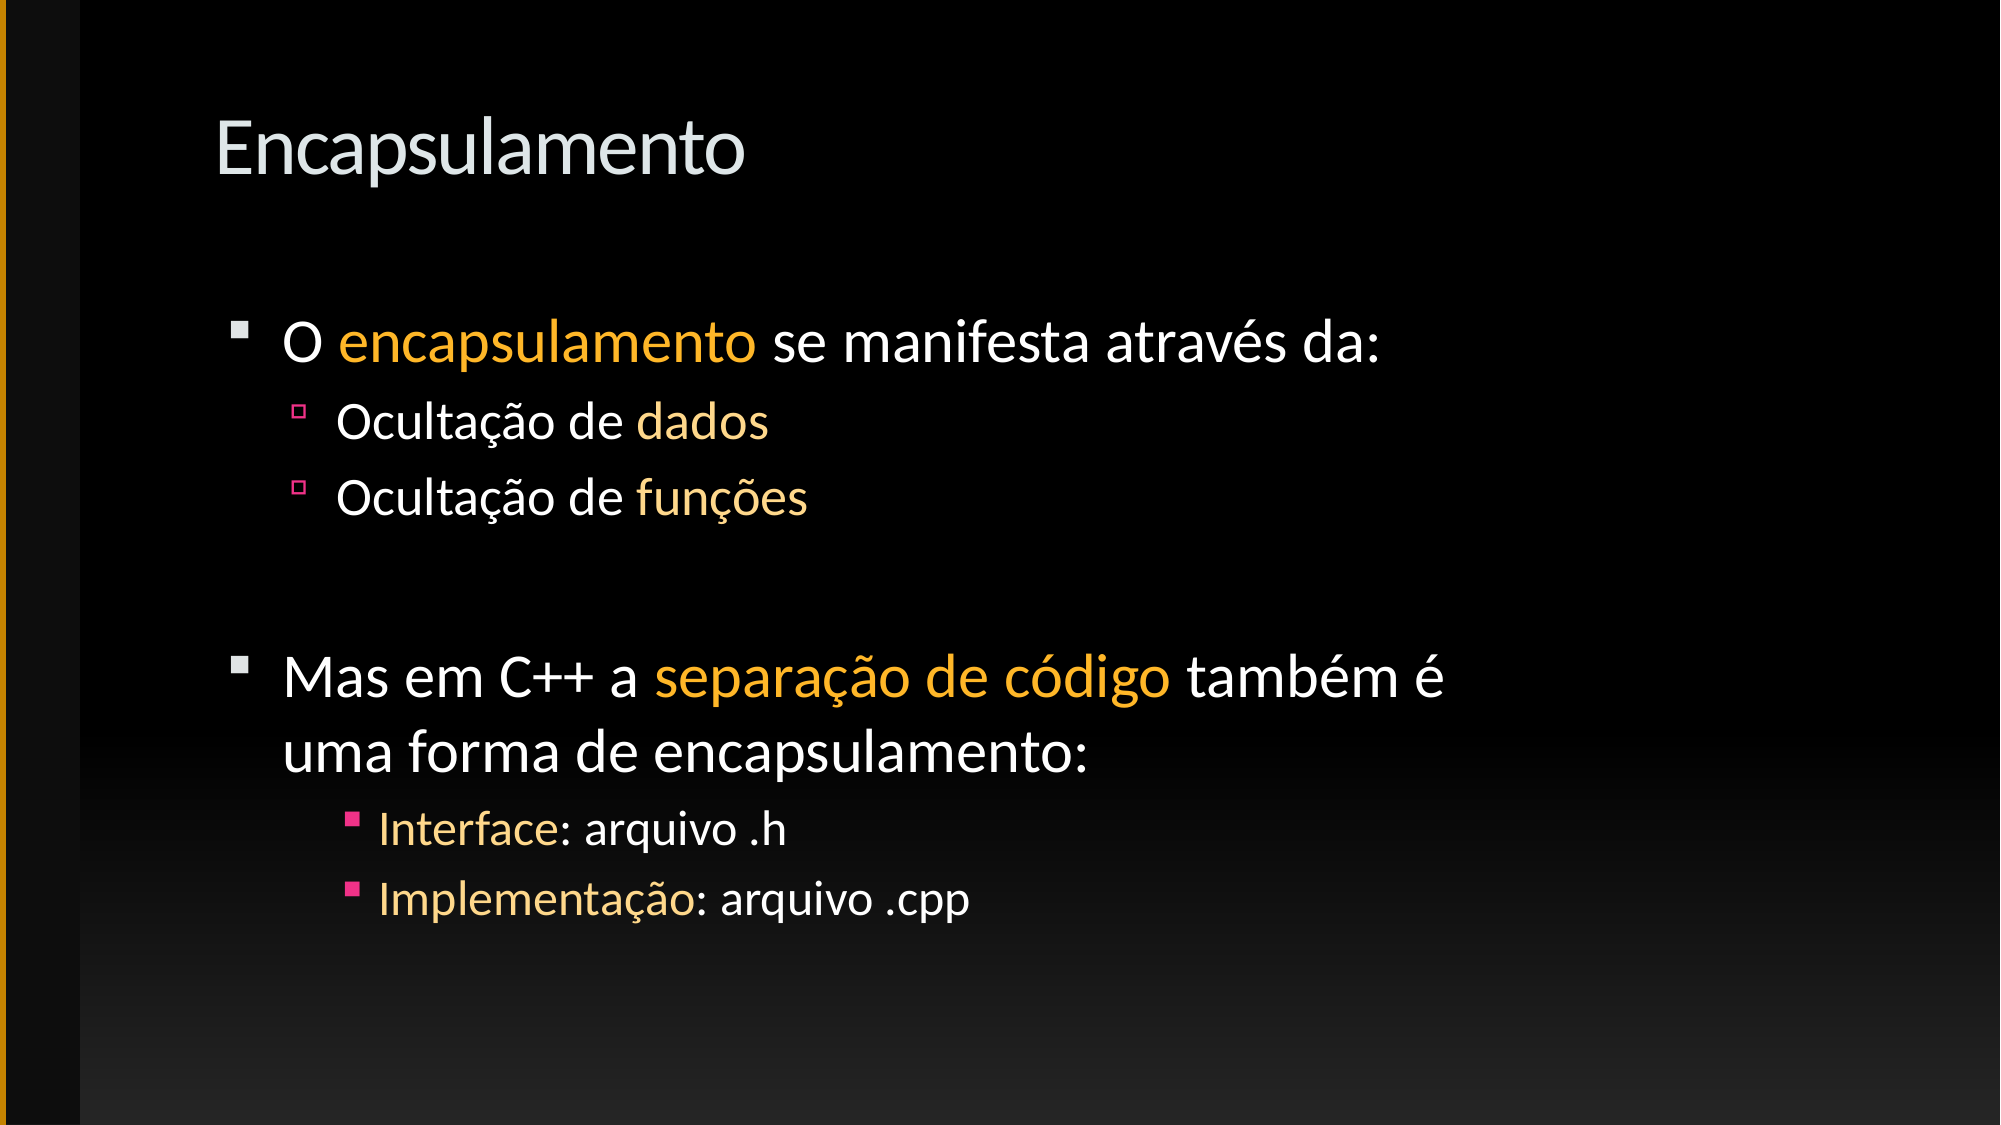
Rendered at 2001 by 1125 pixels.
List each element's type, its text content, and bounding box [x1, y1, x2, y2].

list O encapsulamento se manifesta através da: Ocultação de dados Ocultação de funções Mas em C++ a separação de código também é uma forma de encapsulamento: Interface: arquivo .h Implementação: arquivo .cpp [200, 292, 1900, 1043]
title Encapsulamento [200, 83, 1627, 234]
